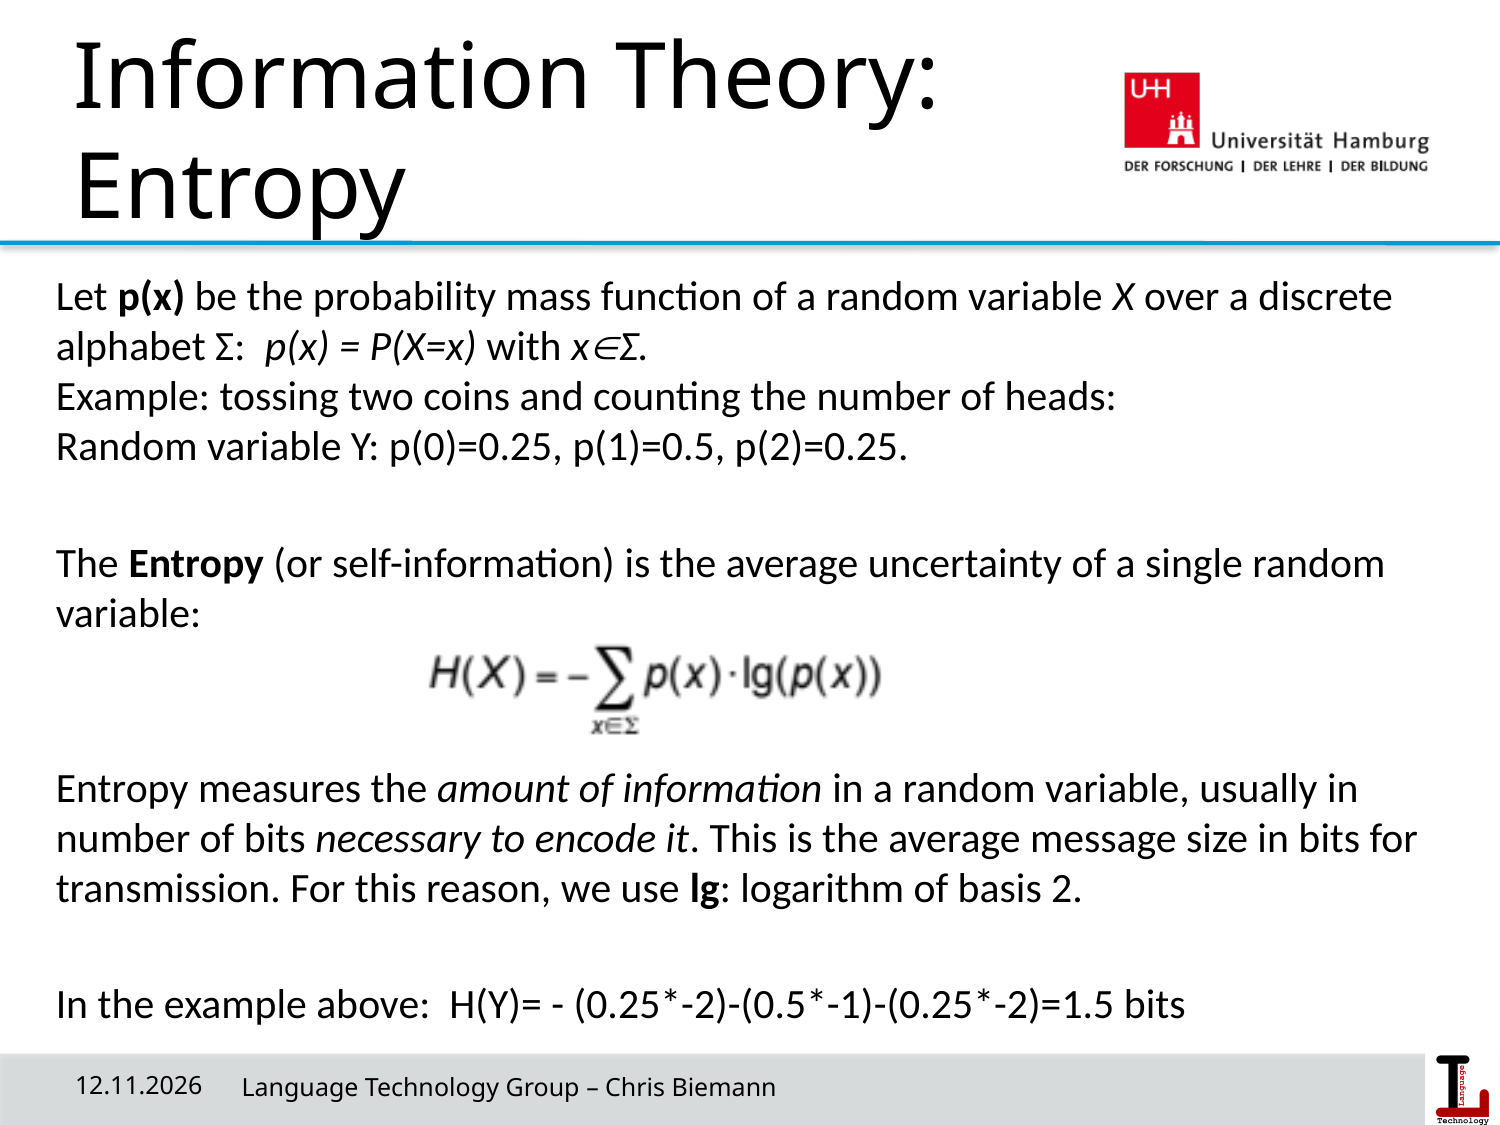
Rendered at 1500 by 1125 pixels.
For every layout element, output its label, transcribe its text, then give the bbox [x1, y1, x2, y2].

text_box Language Technology Group – Chris Biemann [235, 1056, 978, 1117]
text_box 24/04/19 [74, 1056, 224, 1117]
picture [1425, 1052, 1500, 1125]
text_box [424, 637, 884, 738]
list Let p(x) be the probability mass function of a random variable X over a discrete alphabet Σ: p(x) = P(X=x) with xΣ. Example: tossing two coins and counting the number of heads: Random variable Y: p(0)=0.25, p(1)=0.5, p(2)=0.25. The Entropy (or self-information) is the average uncertainty of a single random variable: Entropy measures the amount of information in a random variable, usually in number of bits necessary to encode it. This is the average message size in bits for transmission. For this reason, we use lg: logarithm of basis 2. In the example above: H(Y)= - (0.25*-2)-(0.5*-1)-(0.25*-2)=1.5 bits [41, 261, 1459, 1047]
title Information Theory: Entropy [58, 9, 1187, 147]
